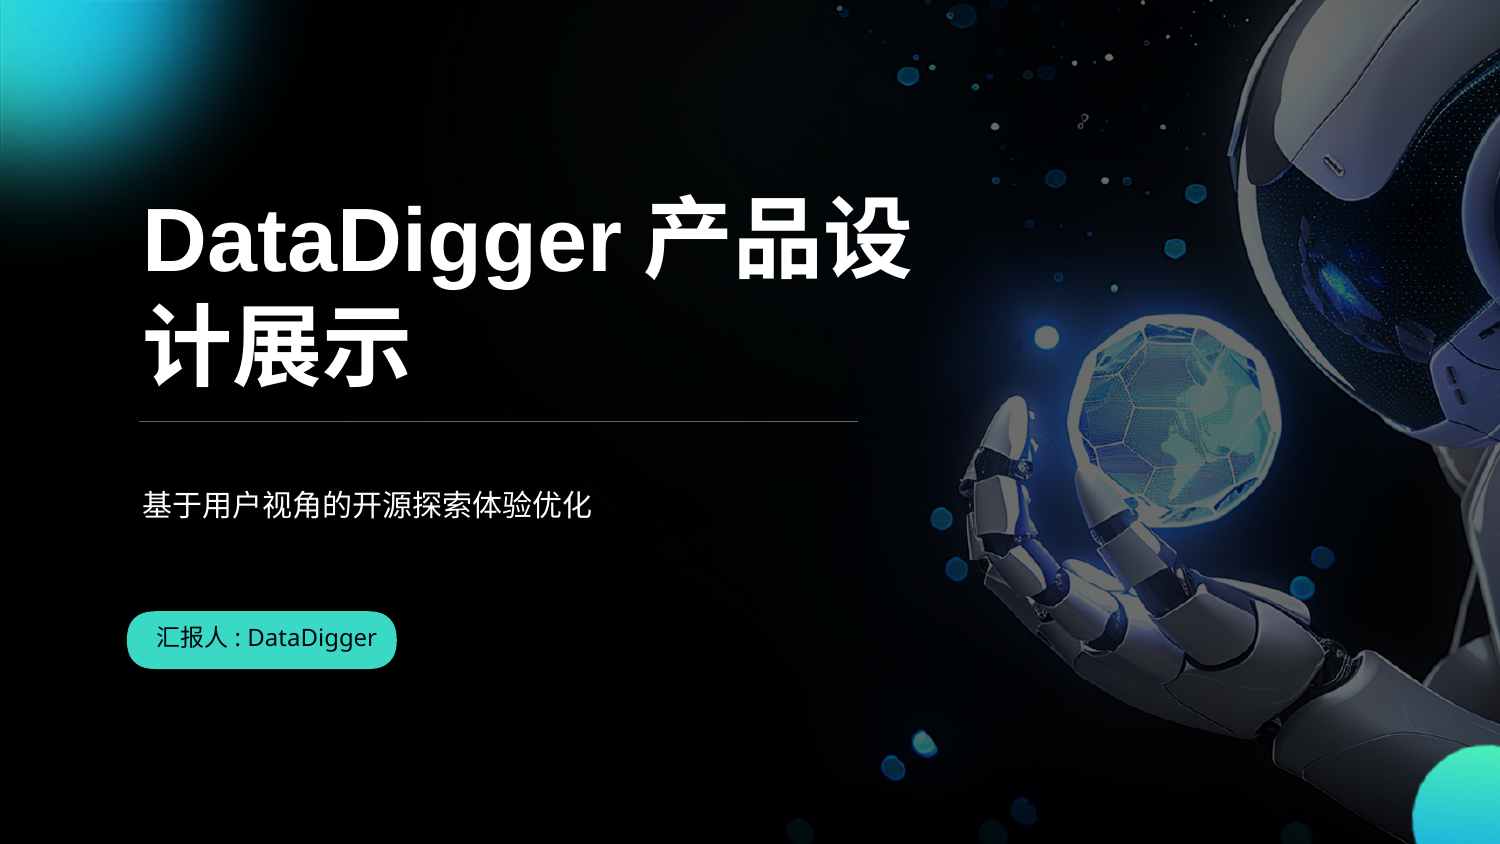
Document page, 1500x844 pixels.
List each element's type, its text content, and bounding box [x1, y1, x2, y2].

picture [0, 0, 1500, 844]
text_box DataDigger产品设计展示 [126, 166, 988, 414]
text_box 汇报人: DataDigger [99, 602, 441, 667]
text_box 基于用户视角的开源探索体验优化 [126, 465, 696, 538]
